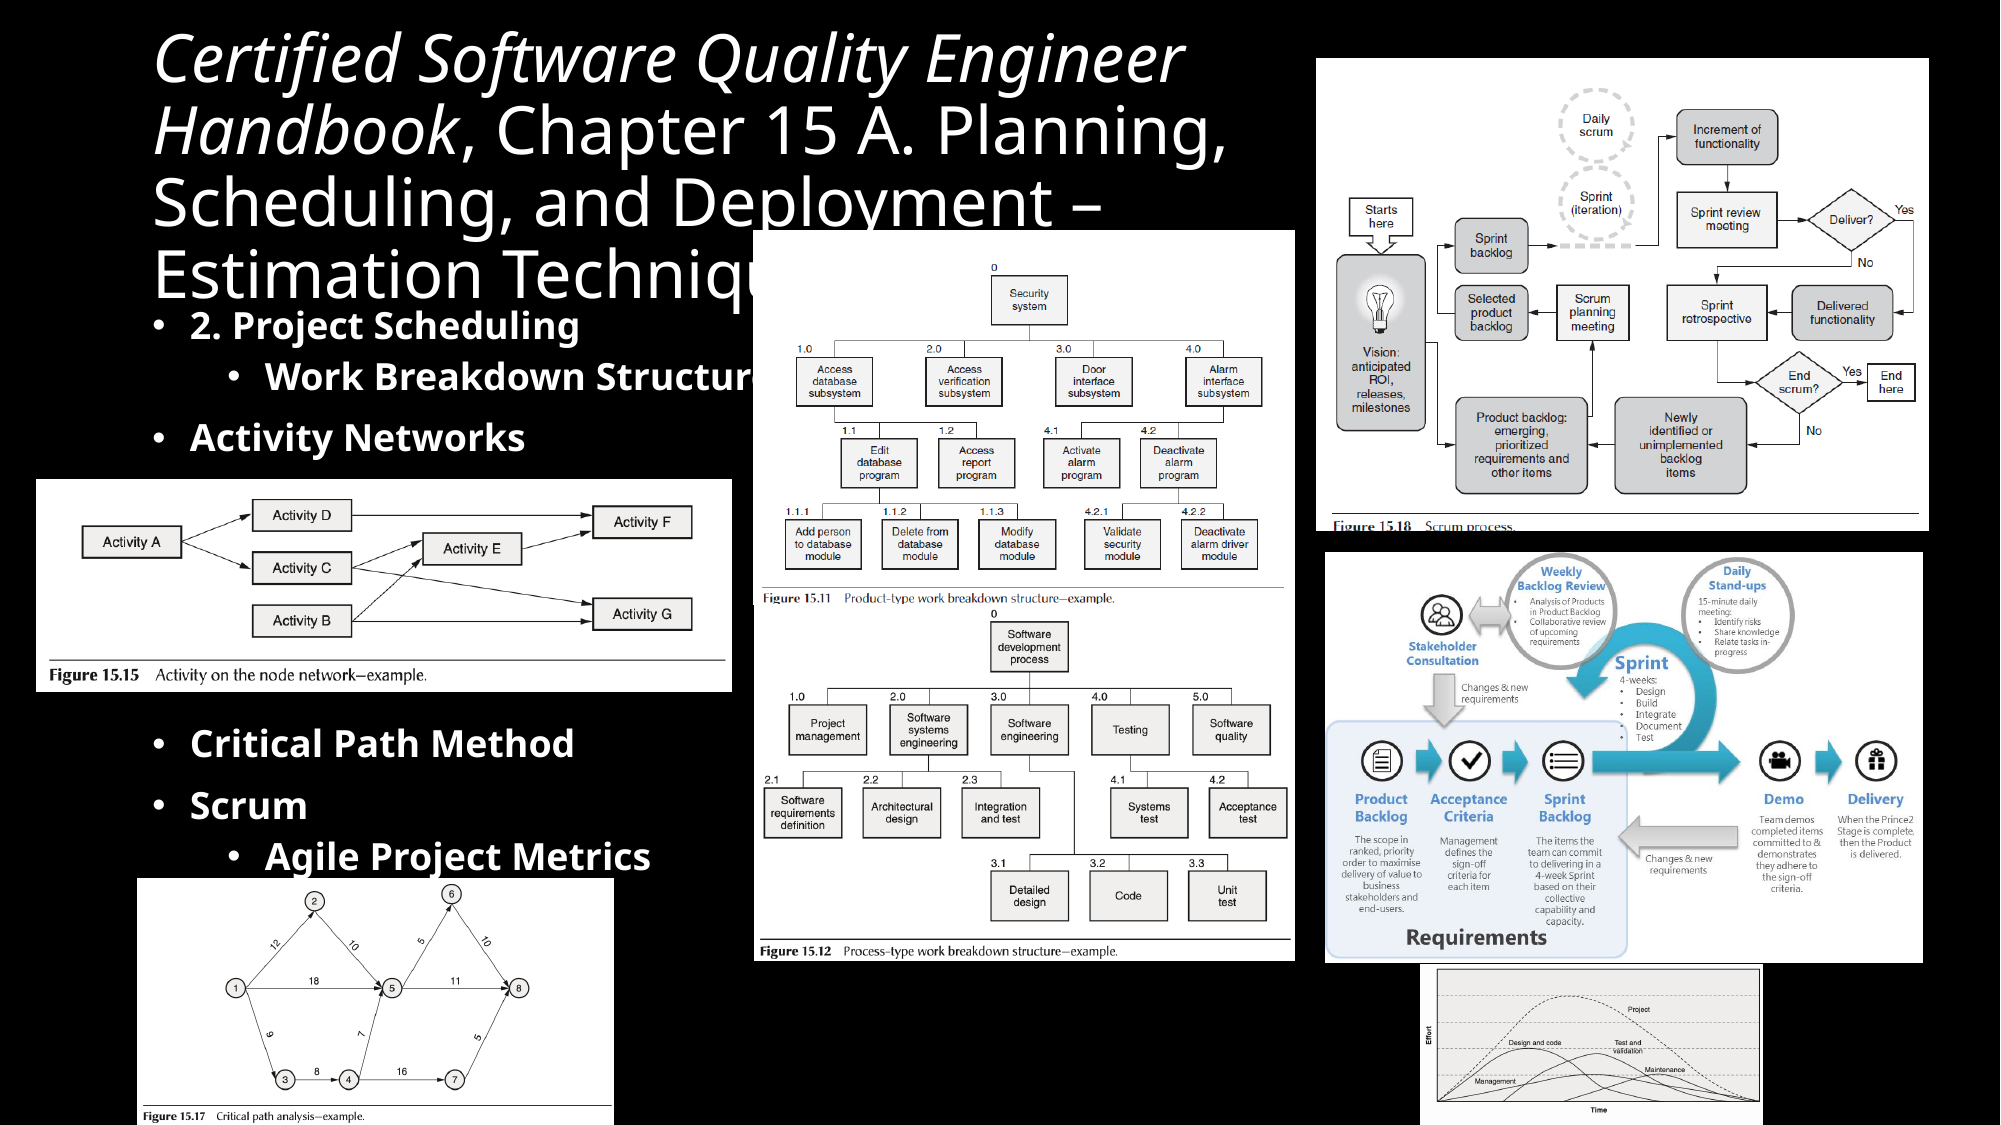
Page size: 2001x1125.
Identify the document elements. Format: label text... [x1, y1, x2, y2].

list 2. Project Scheduling Work Breakdown Structure Activity Networks Critical Path Method Scrum Agile Project Metrics [137, 299, 1863, 1014]
picture [1316, 58, 1929, 531]
picture [753, 229, 1295, 961]
picture [137, 878, 614, 1125]
picture [36, 479, 732, 692]
picture [1325, 552, 1923, 963]
picture [1420, 964, 1763, 1125]
title Certified Software Quality Engineer Handbook, Chapter 15 A. Planning, Scheduling, and Deployment – Estimation Techniques [137, 59, 1295, 278]
